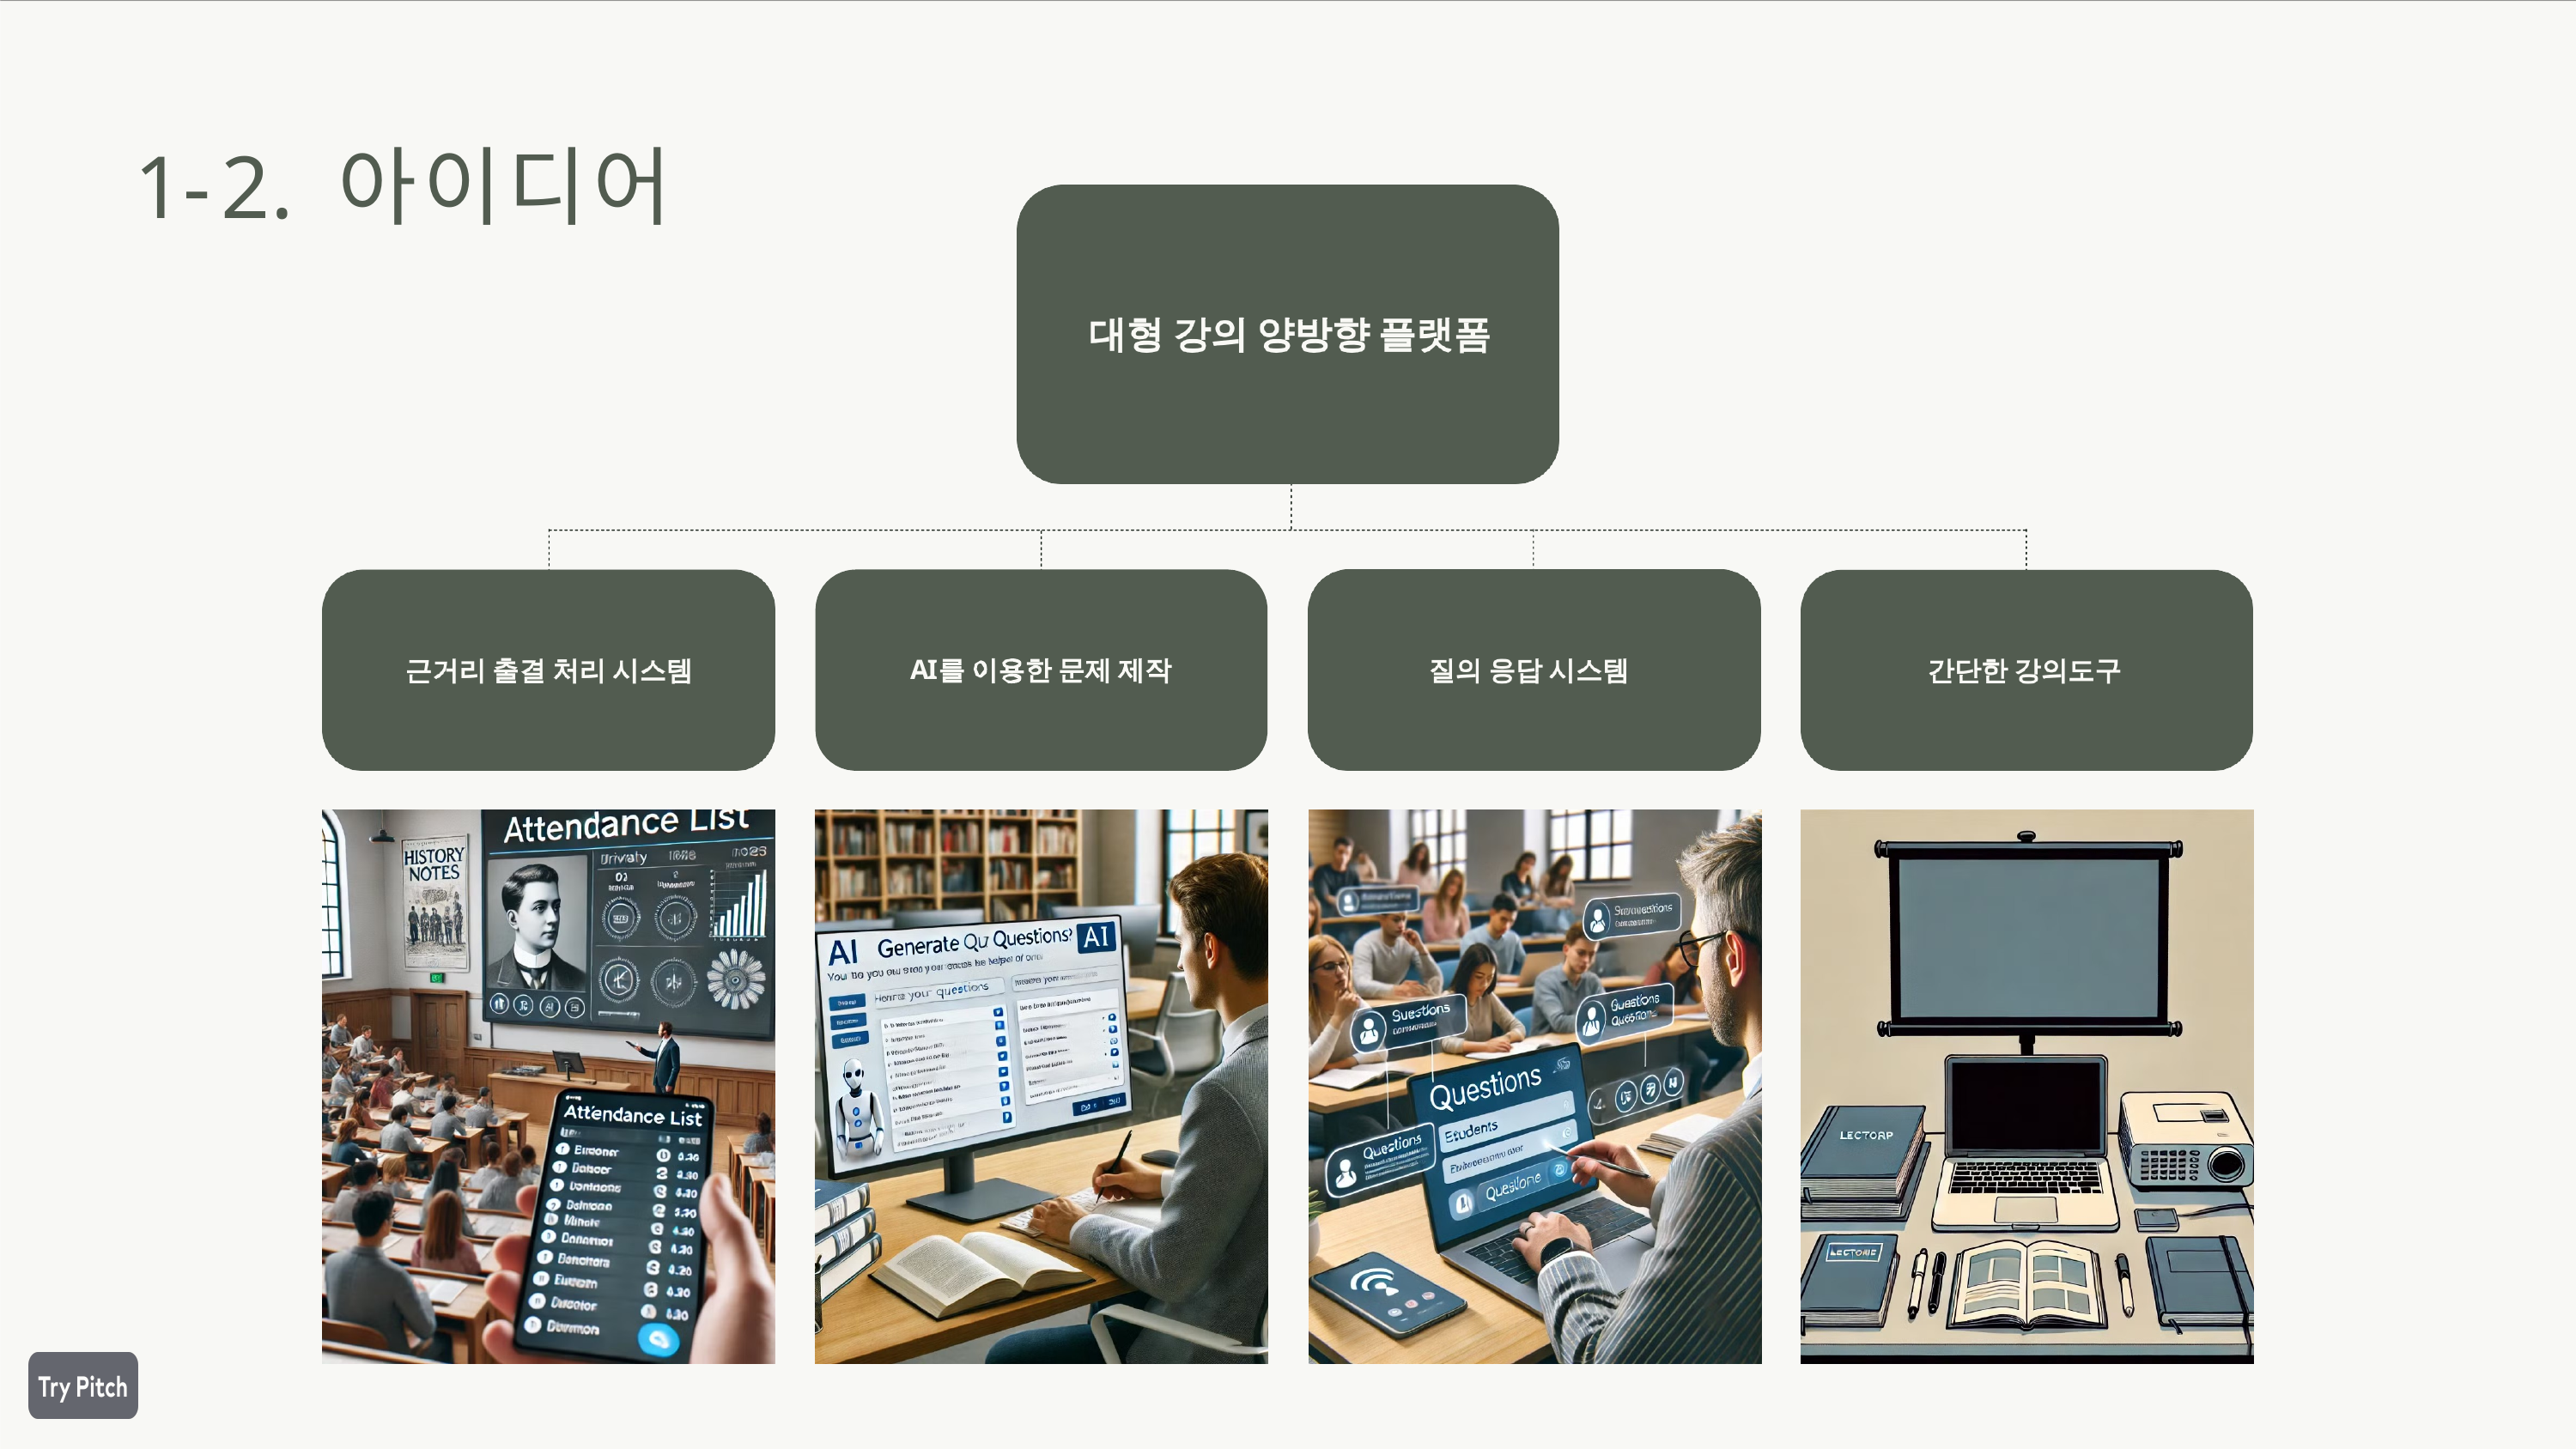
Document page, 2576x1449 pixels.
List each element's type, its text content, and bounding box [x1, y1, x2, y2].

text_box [322, 528, 2026, 772]
title 1-2. 아이디어 [131, 130, 2445, 375]
picture [0, 0, 2576, 1449]
